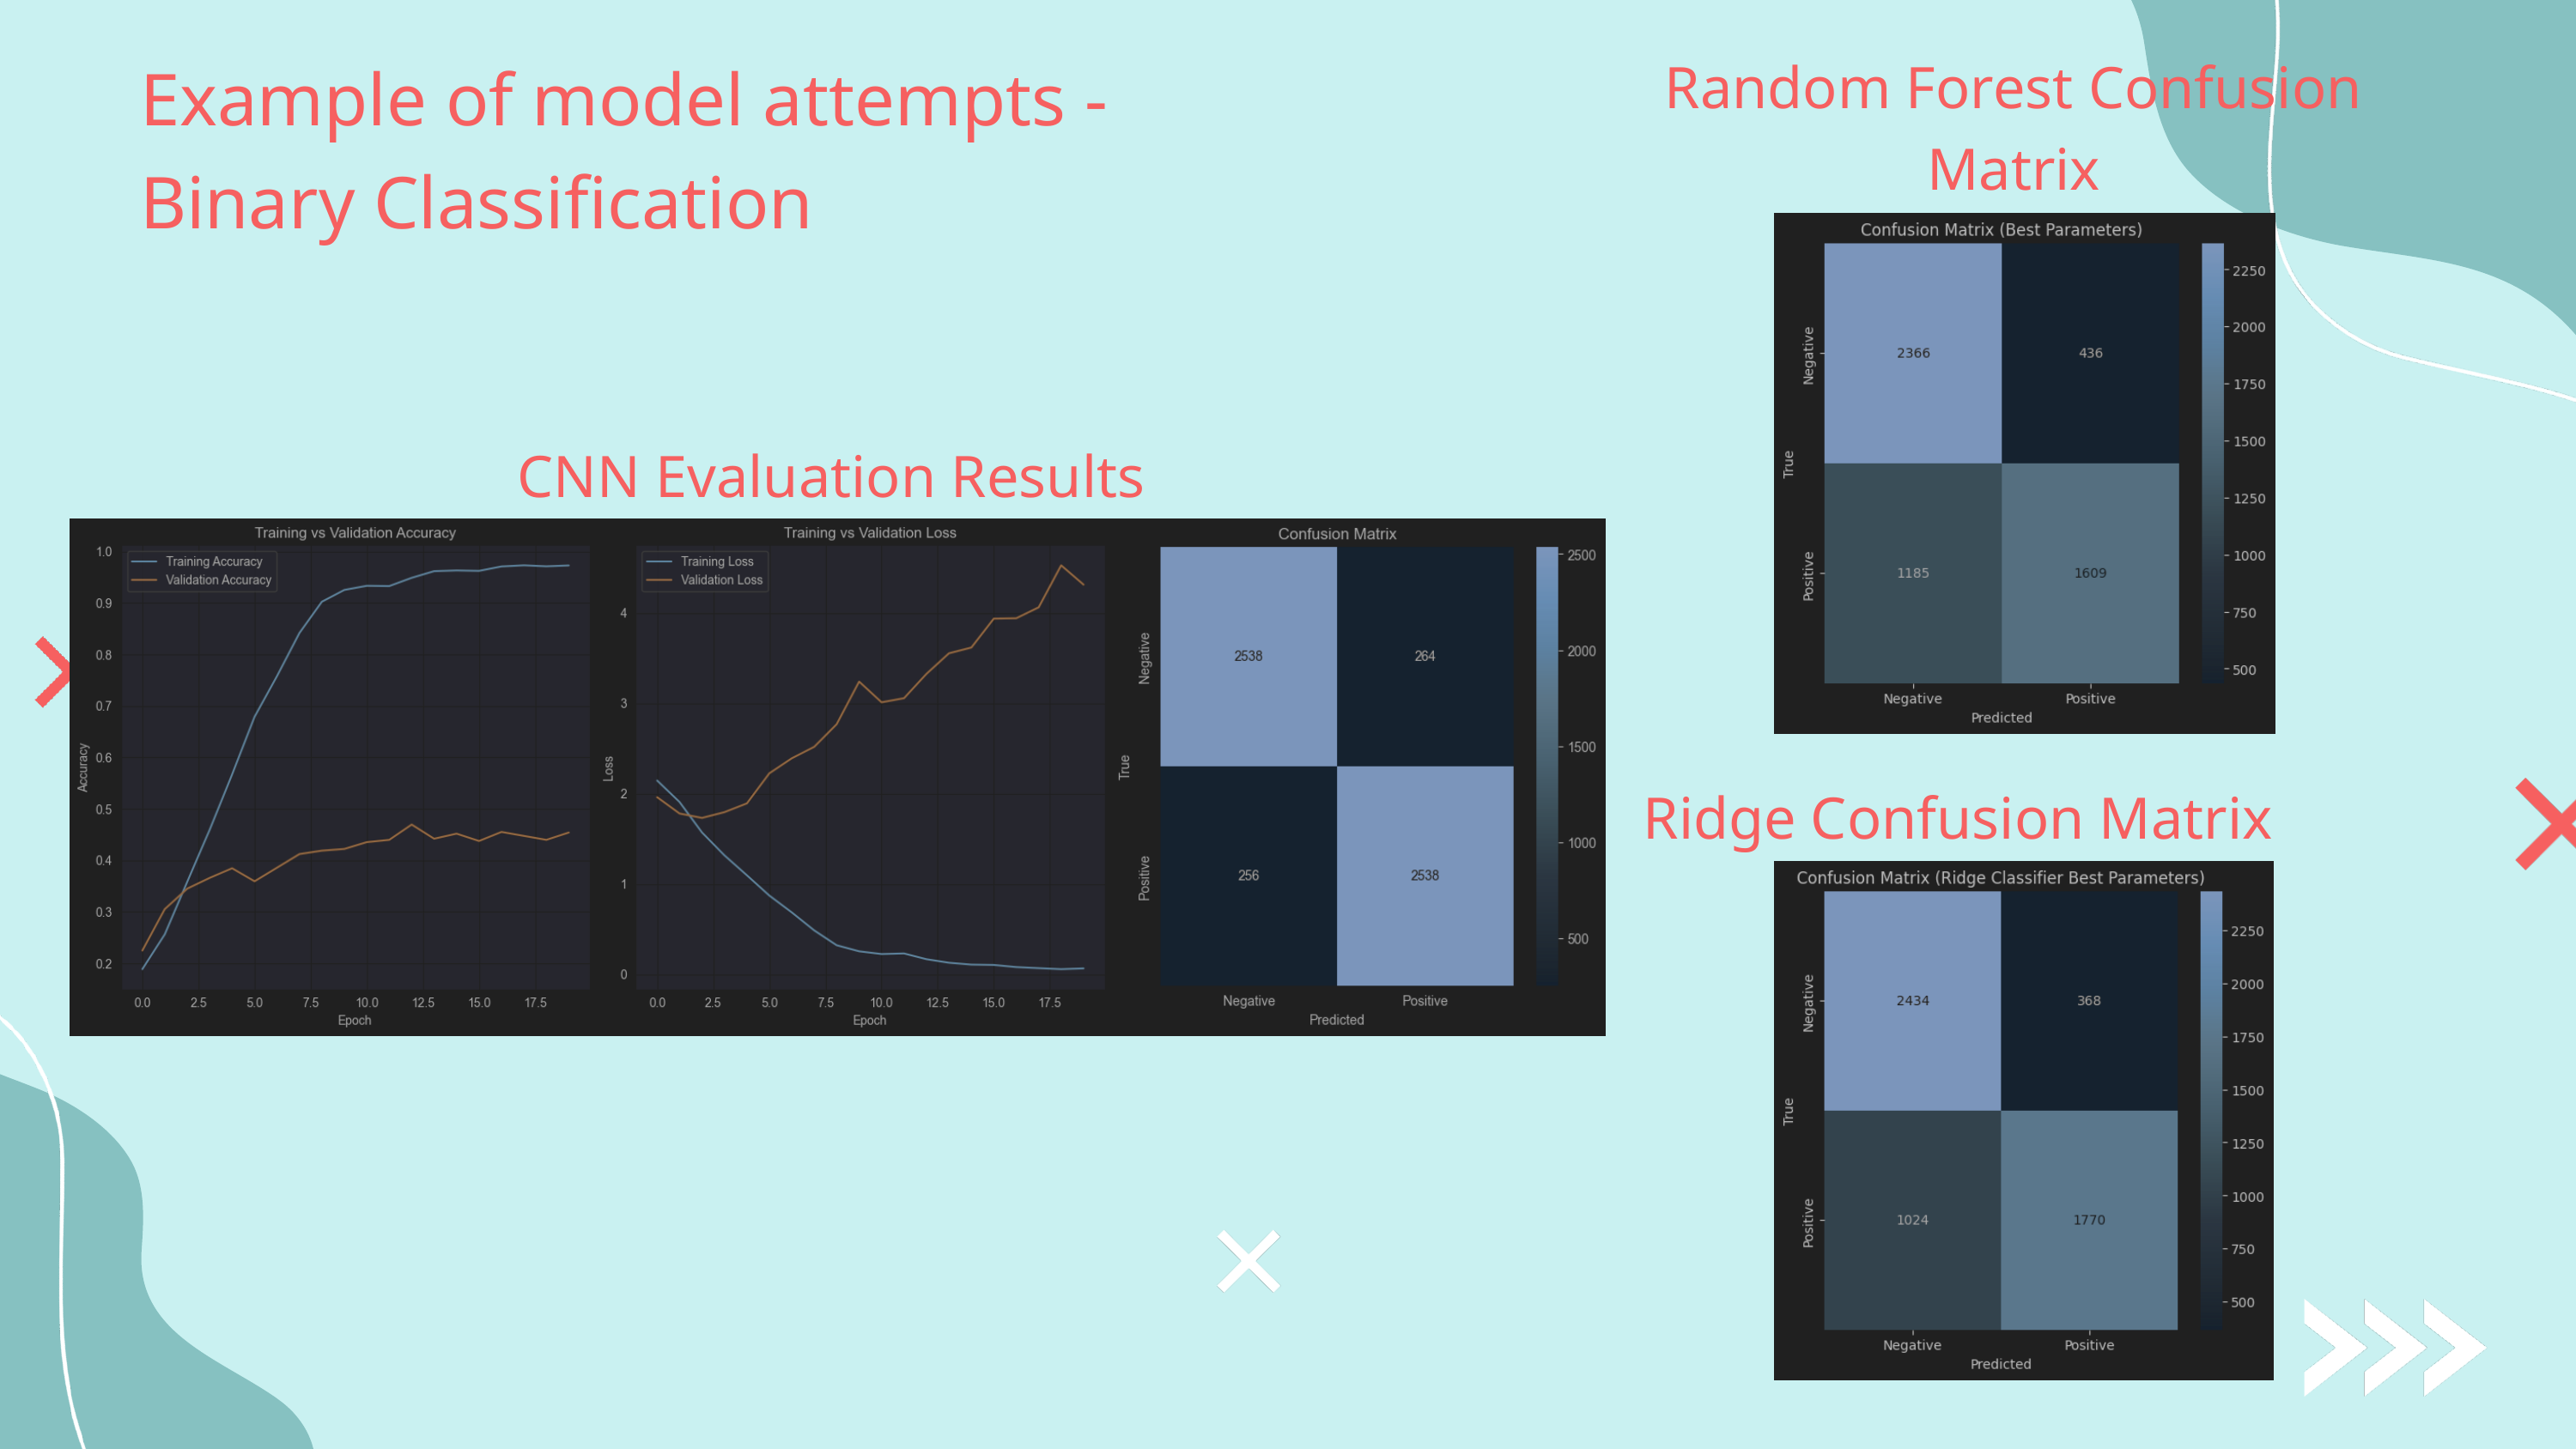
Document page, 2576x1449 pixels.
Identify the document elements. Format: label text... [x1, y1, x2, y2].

picture [2304, 1299, 2488, 1397]
picture [1217, 1228, 1300, 1304]
text_box Ridge Confusion Matrix [1643, 767, 2437, 851]
picture [1774, 861, 2275, 1381]
text_box Random Forest Confusion Matrix [1617, 37, 2019, 203]
text_box CNN Evaluation Results [125, 427, 1538, 510]
text_box Example of model attempts - Binary Classification [140, 37, 1281, 244]
picture [0, 518, 1607, 1449]
picture [1774, 0, 2576, 734]
picture [2514, 777, 2576, 888]
